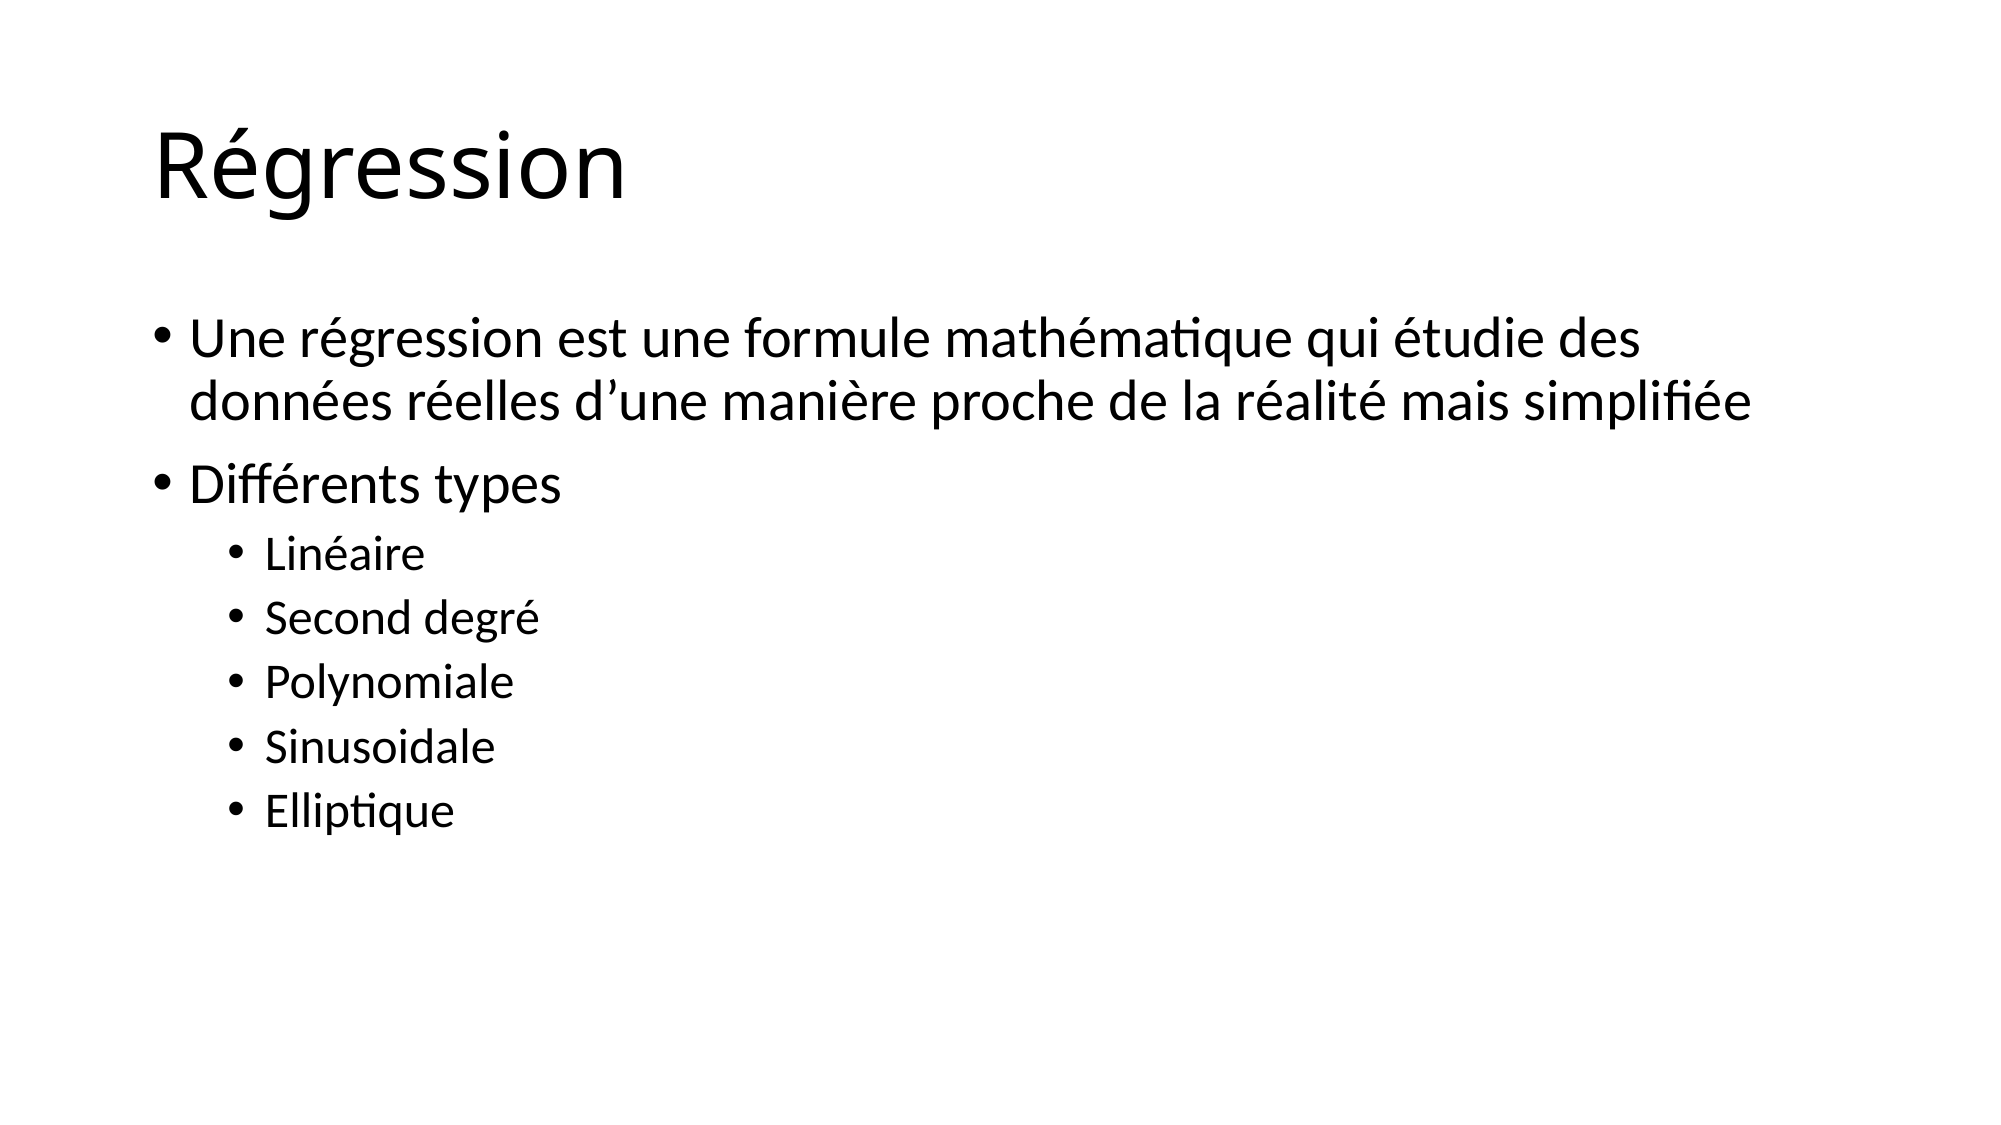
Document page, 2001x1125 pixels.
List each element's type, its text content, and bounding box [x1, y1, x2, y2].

title Régression [137, 59, 1863, 278]
list Une régression est une formule mathématique qui étudie des données réelles d’une manière proche de la réalité mais simplifiée Différents types Linéaire Second degré Polynomiale Sinusoidale Elliptique [137, 299, 1863, 1014]
